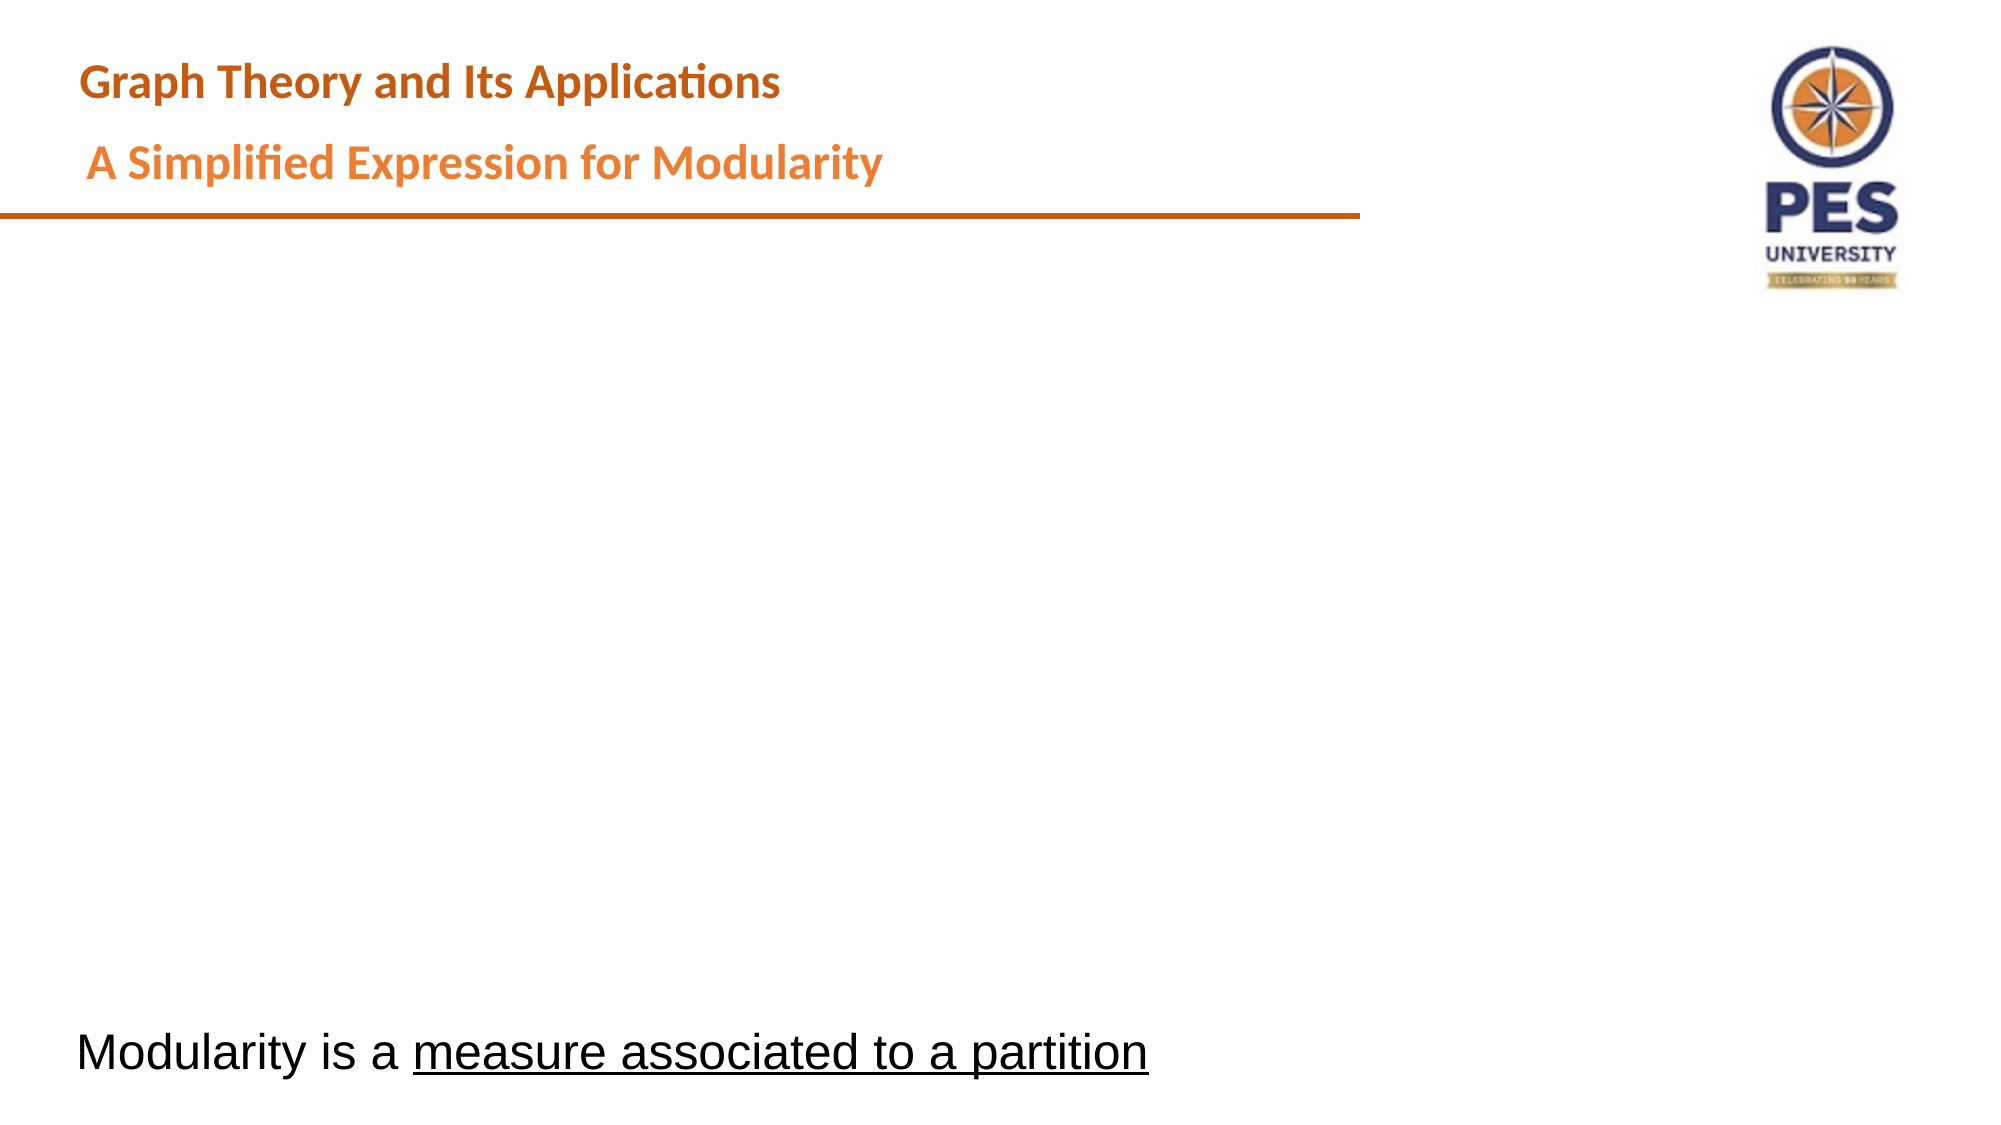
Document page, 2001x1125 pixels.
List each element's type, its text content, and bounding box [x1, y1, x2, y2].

text_box Graph Theory and Its Applications [64, 41, 1295, 117]
text_box Modularity is a measure associated to a partition [61, 1011, 1361, 1087]
picture [1730, 40, 1932, 297]
text_box A Simplified Expression for Modularity [71, 122, 1384, 198]
